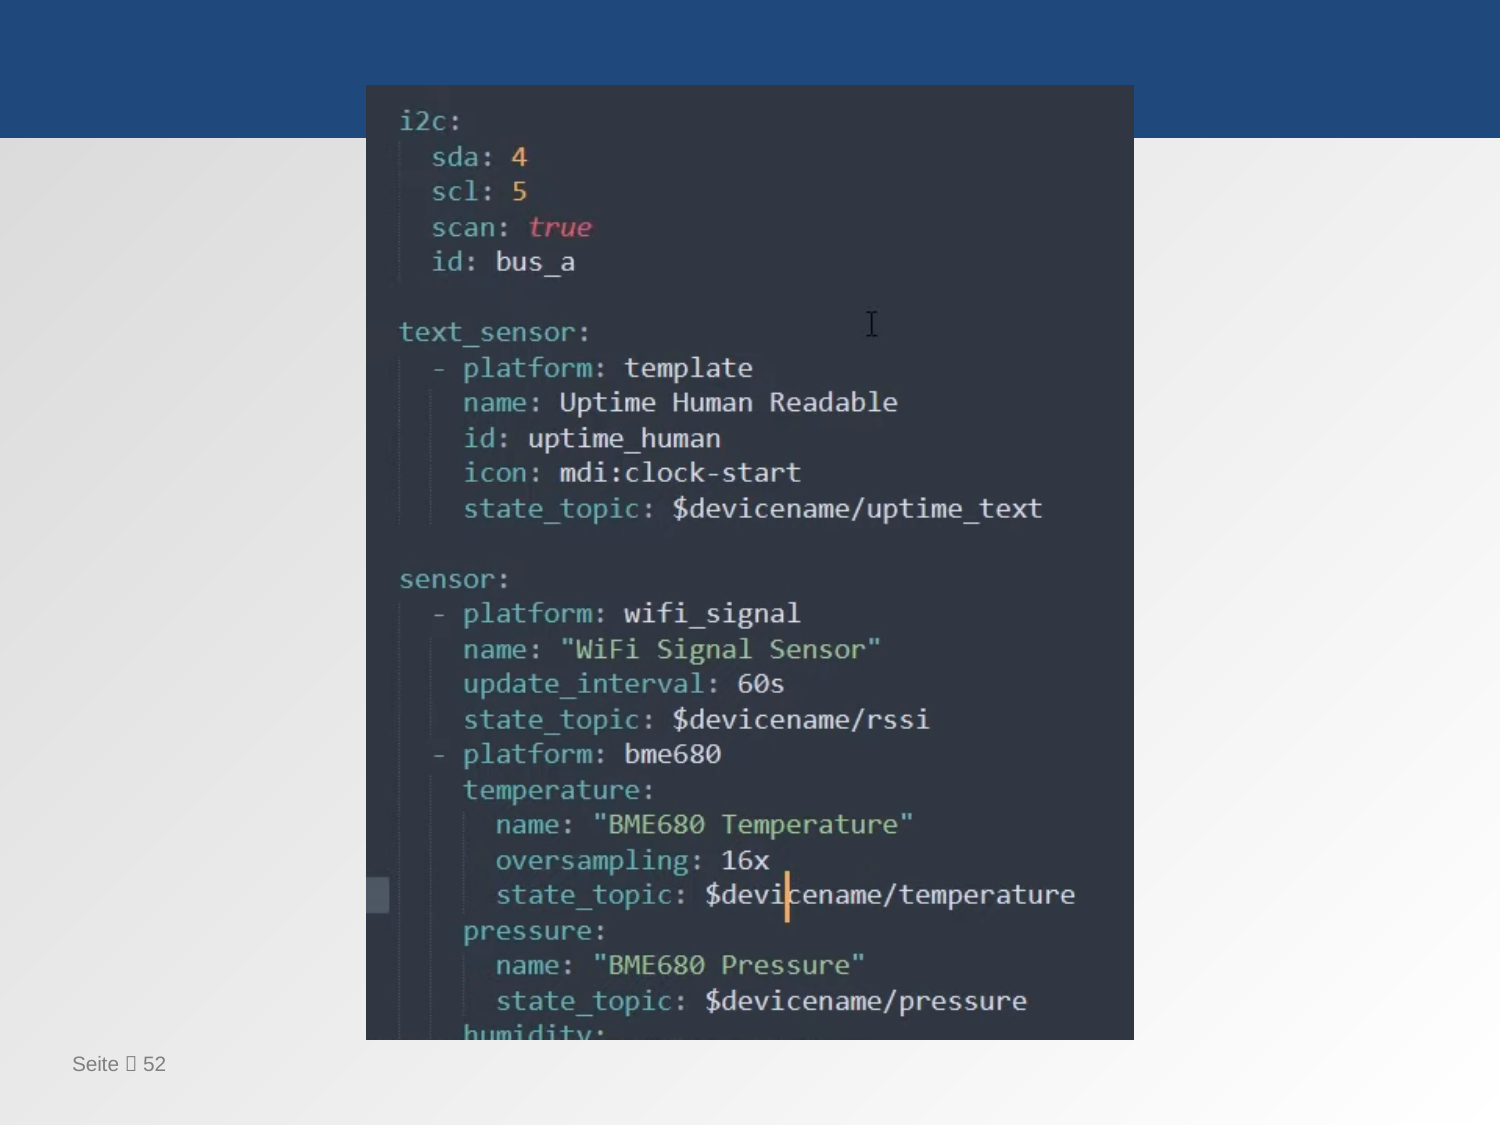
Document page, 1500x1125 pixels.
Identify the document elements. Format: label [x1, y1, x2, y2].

picture [366, 84, 1134, 1040]
